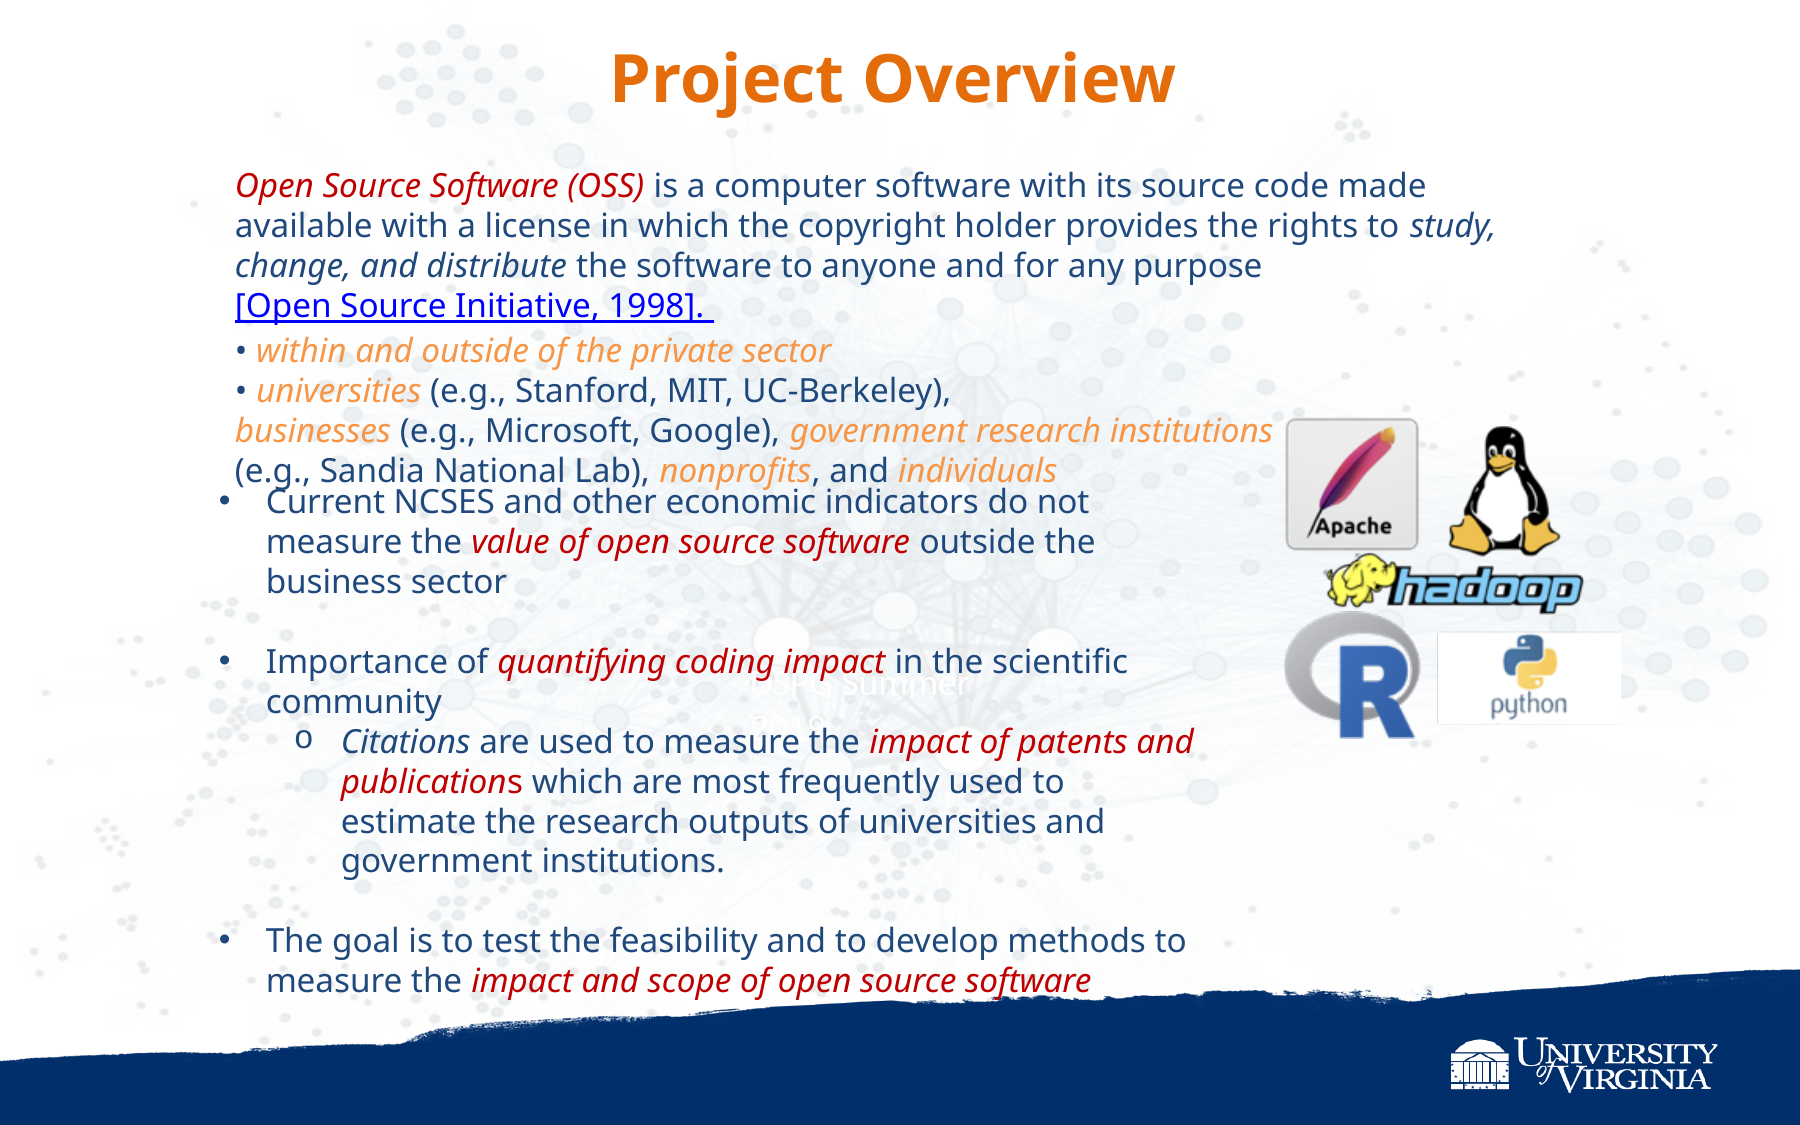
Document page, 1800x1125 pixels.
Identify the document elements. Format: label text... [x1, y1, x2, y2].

text_box Open Source Software (OSS) is a computer software with its source code made available with a license in which the copyright holder provides the rights to study, change, and distribute the software to anyone and for any purpose [Open Source Initiative, 1998]. • within and outside of the private sector • universities (e.g., Stanford, MIT, UC-Berkeley), businesses (e.g., Microsoft, Google), government research institutions (e.g., Sandia National Lab), nonprofits, and individuals [220, 157, 1580, 537]
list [1284, 414, 1621, 739]
text_box Current NCSES and other economic indicators do not measure the value of open source software outside the business sector Importance of quantifying coding impact in the scientific community Citations are used to measure the impact of patents and publications which are most frequently used to estimate the research outputs of universities and government institutions. The goal is to test the feasibility and to develop methods to measure the impact and scope of open source software [203, 432, 1225, 1007]
text_box Project Overview [150, 27, 1637, 123]
picture [0, 852, 1800, 1125]
